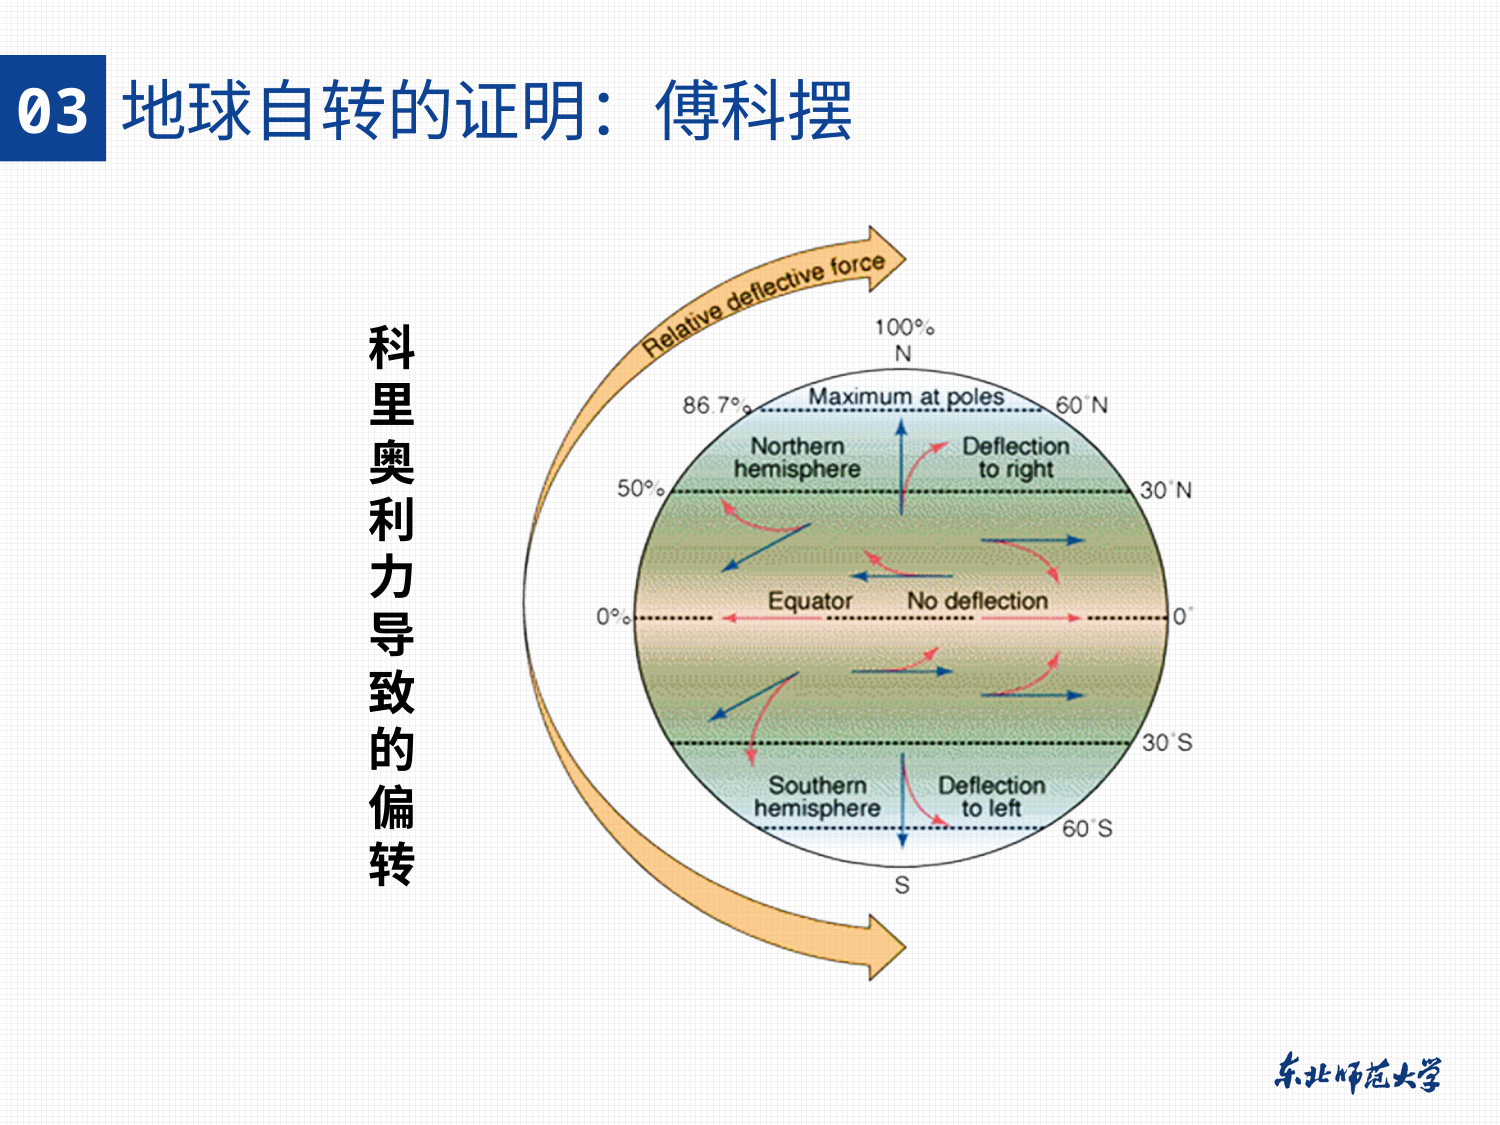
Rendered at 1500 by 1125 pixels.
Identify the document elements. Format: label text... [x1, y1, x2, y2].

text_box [0, 55, 1275, 162]
text_box 科里奥利力导致的偏转 [342, 310, 443, 900]
picture [513, 220, 1210, 992]
